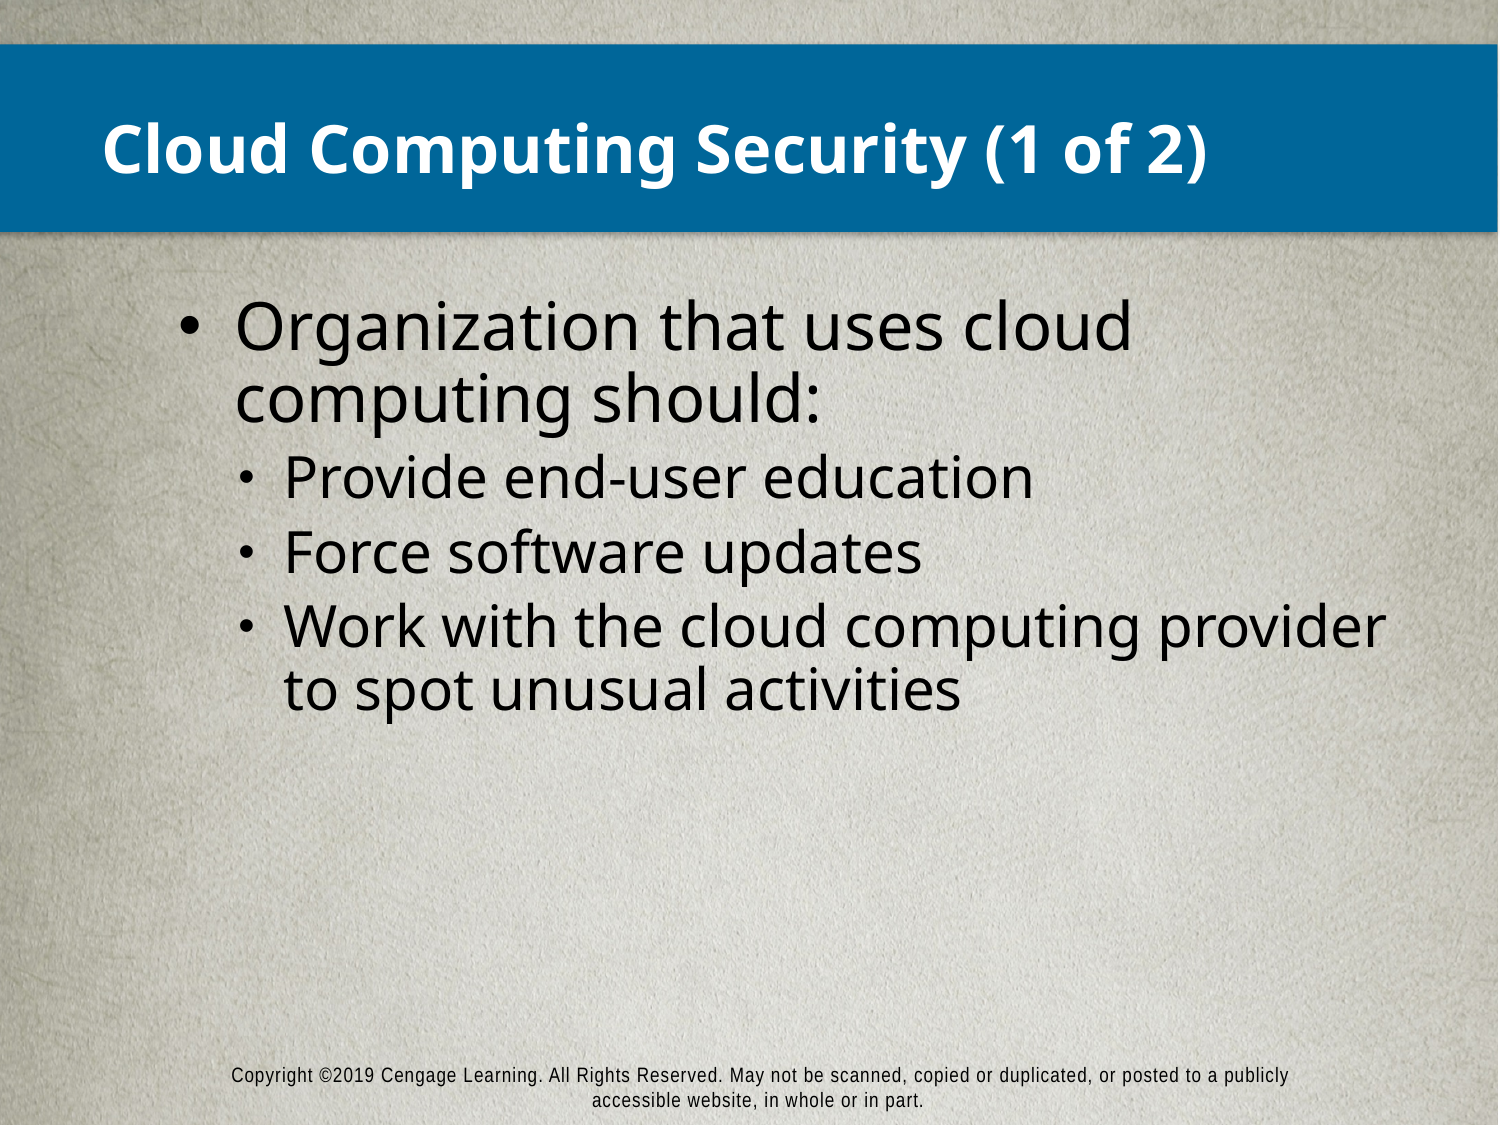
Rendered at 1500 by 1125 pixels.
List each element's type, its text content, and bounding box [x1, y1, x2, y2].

title Cloud Computing Security (1 of 2) [86, 75, 1437, 220]
picture [0, 0, 1498, 44]
list Organization that uses cloud computing should: Provide end-user education Force software updates Work with the cloud computing provider to spot unusual activities [163, 285, 1447, 945]
picture [0, 233, 1498, 1123]
